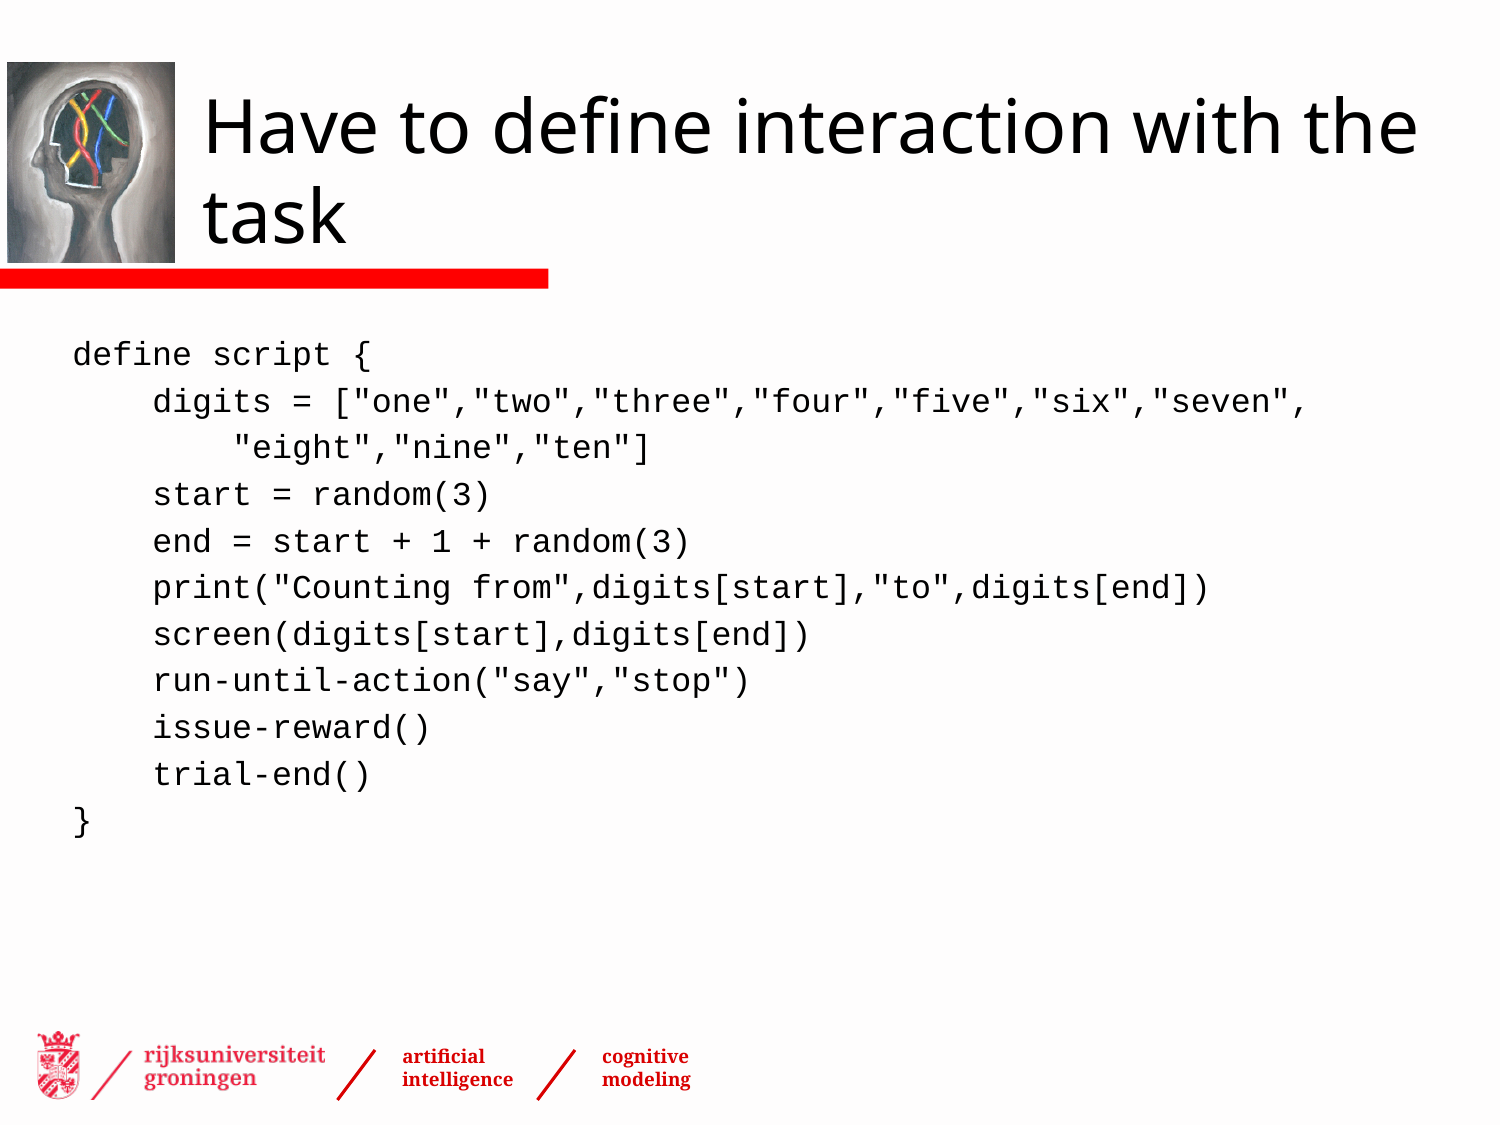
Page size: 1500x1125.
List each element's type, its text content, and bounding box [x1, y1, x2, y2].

title Have to define interaction with the task [187, 74, 1463, 263]
list define script { digits = ["one","two","three","four","five","six","seven", "eight","nine","ten"] start = random(3) end = start + 1 + random(3) print("Counting from",digits[start],"to",digits[end]) screen(digits[start],digits[end]) run-until-action("say","stop") issue-reward() trial-end() } [57, 324, 1388, 1001]
picture [7, 62, 175, 263]
